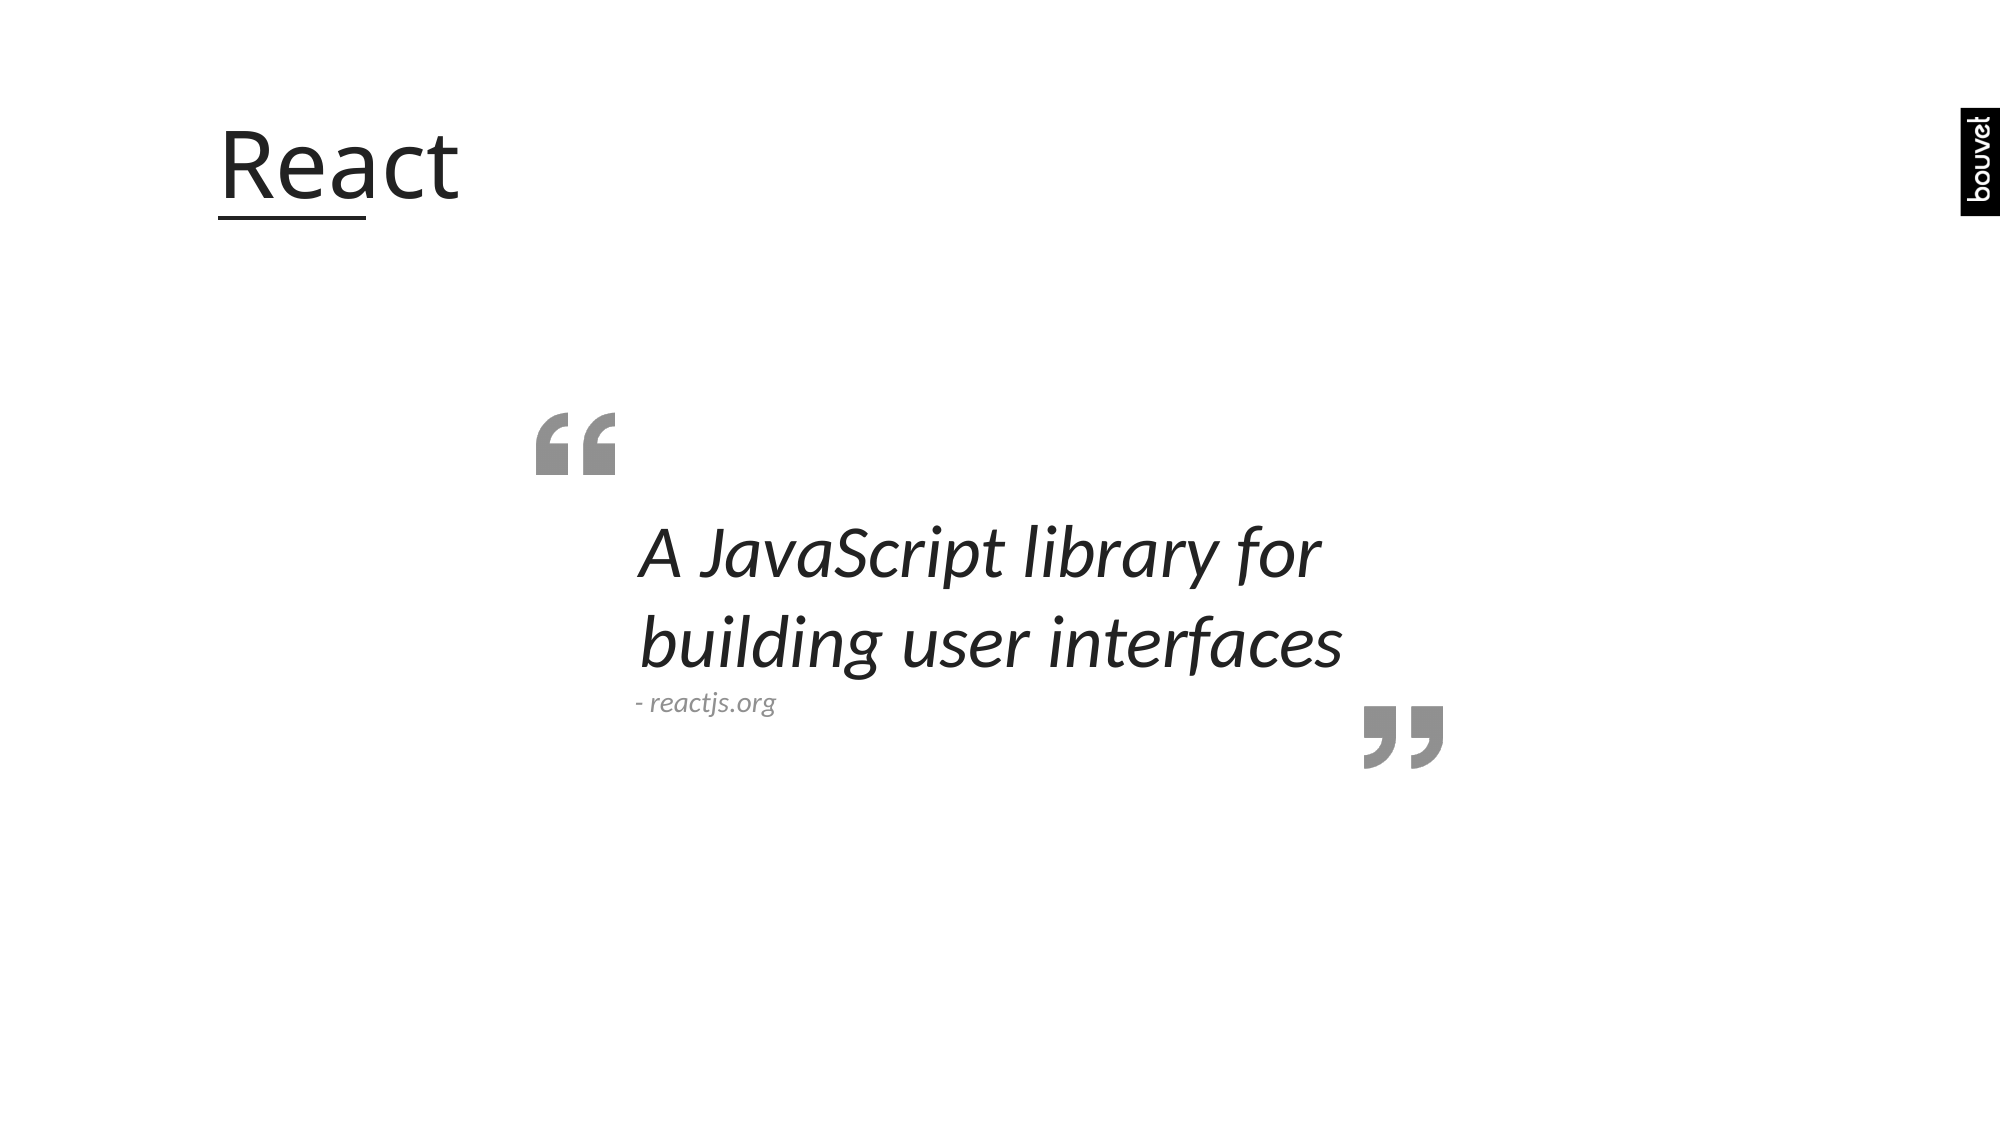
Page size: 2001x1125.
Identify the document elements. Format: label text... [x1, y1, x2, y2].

text_box A JavaScript library for building user interfaces [625, 495, 1360, 691]
picture [1328, 660, 1479, 811]
text_box - reactjs.org [619, 676, 793, 726]
title React [202, 59, 1856, 278]
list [500, 368, 651, 519]
